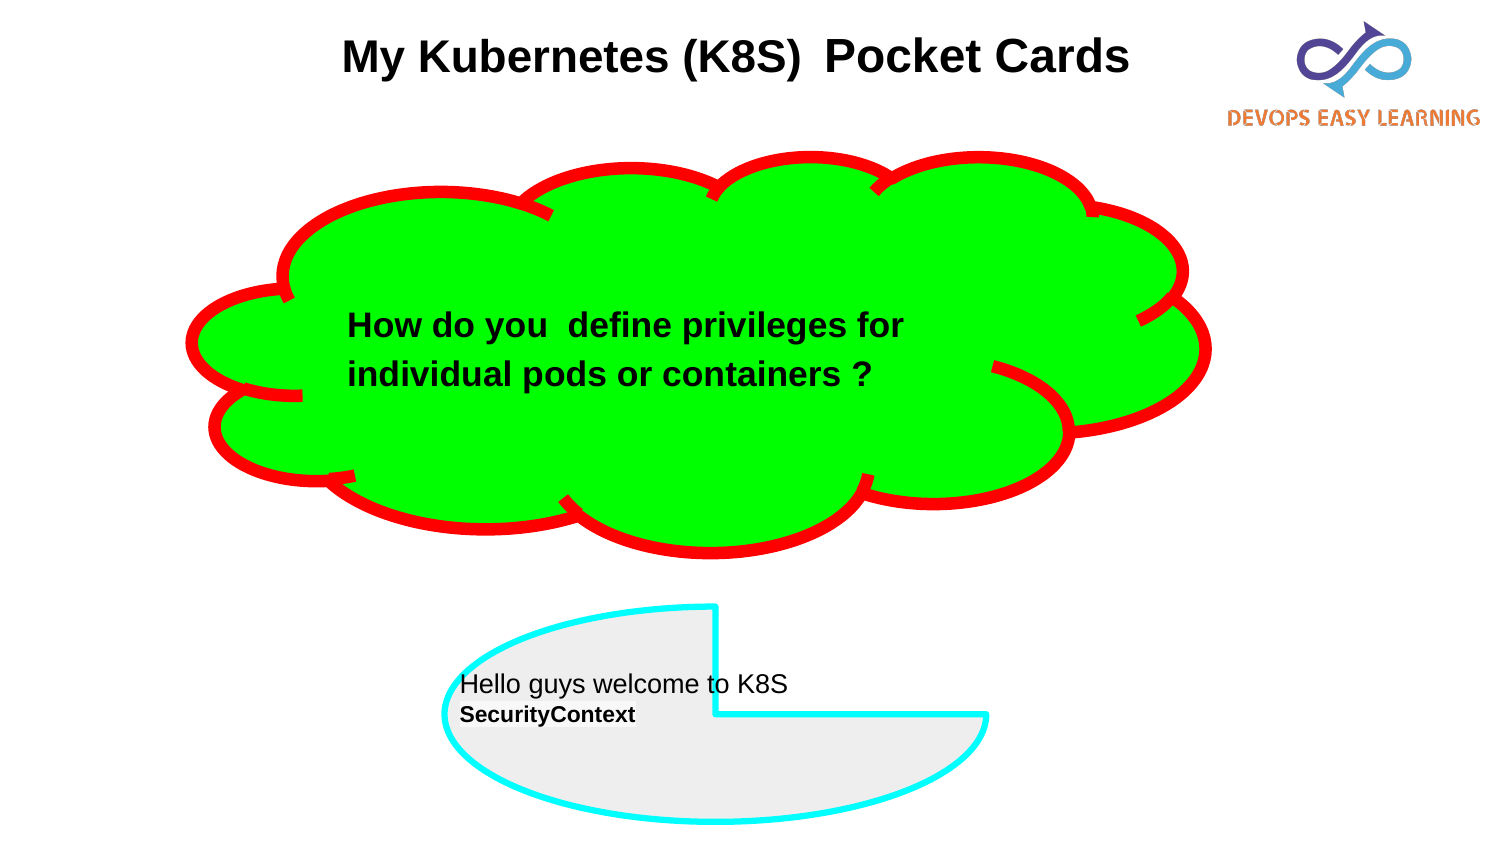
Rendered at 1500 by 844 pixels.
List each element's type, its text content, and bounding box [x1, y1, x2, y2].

text_box How do you define privileges for individual pods or containers ? [191, 157, 1206, 554]
text_box My Kubernetes (K8S) Pocket Cards [7, 9, 1215, 138]
picture [1216, 9, 1492, 148]
text_box Hello guys welcome to K8S SecurityContext [444, 606, 987, 822]
